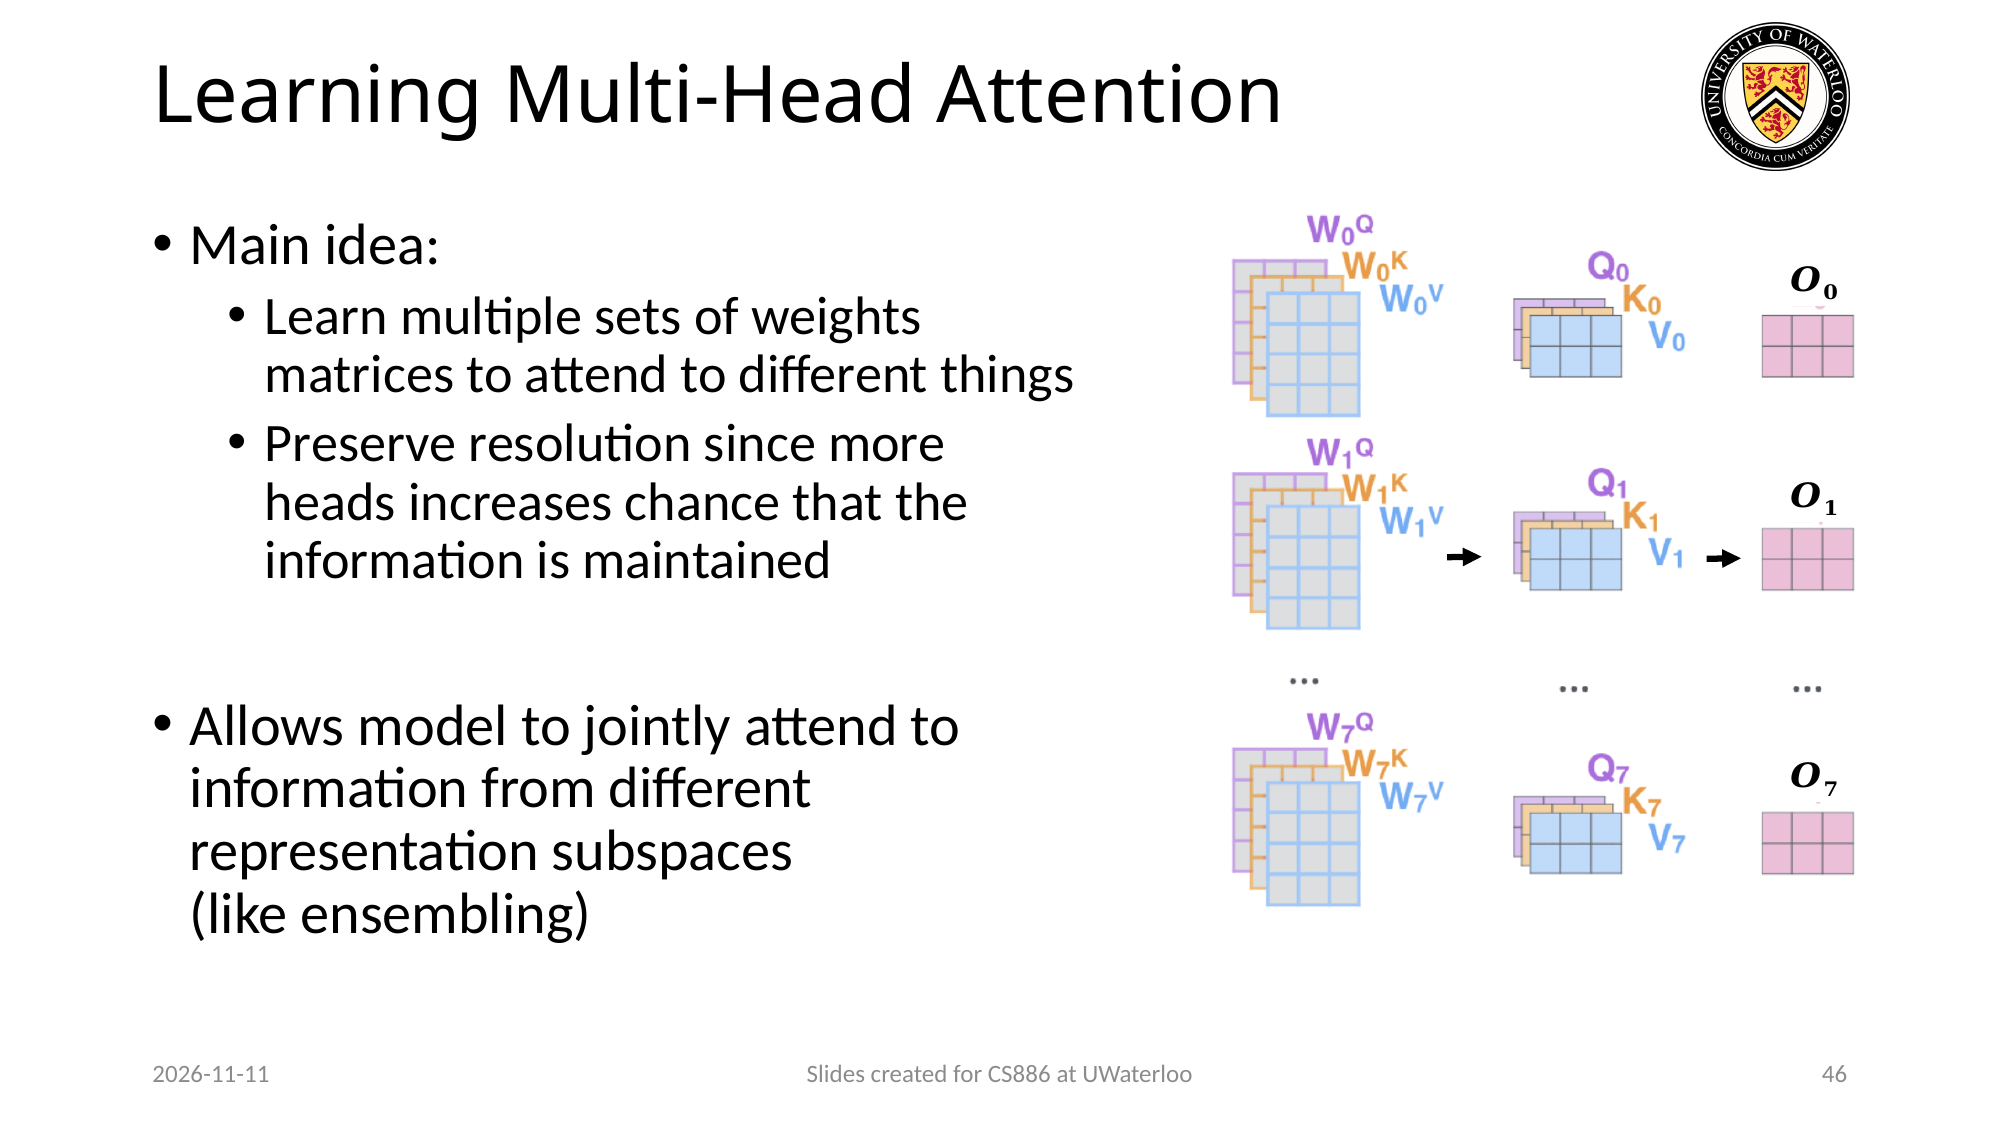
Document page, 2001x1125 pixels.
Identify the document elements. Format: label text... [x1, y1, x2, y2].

list Main idea: Learn multiple sets of weights matrices to attend to different things Preserve resolution since more heads increases chance that the information is maintained Allows model to jointly attend to information from different representation subspaces (like ensembling) [137, 206, 1099, 965]
picture [1207, 195, 1901, 930]
title Learning Multi-Head Attention [137, 22, 1863, 171]
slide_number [137, 1042, 588, 1103]
footer Slides created for CS886 at UWaterloo [662, 1042, 1338, 1103]
slide_number 46 [1412, 1042, 1863, 1103]
